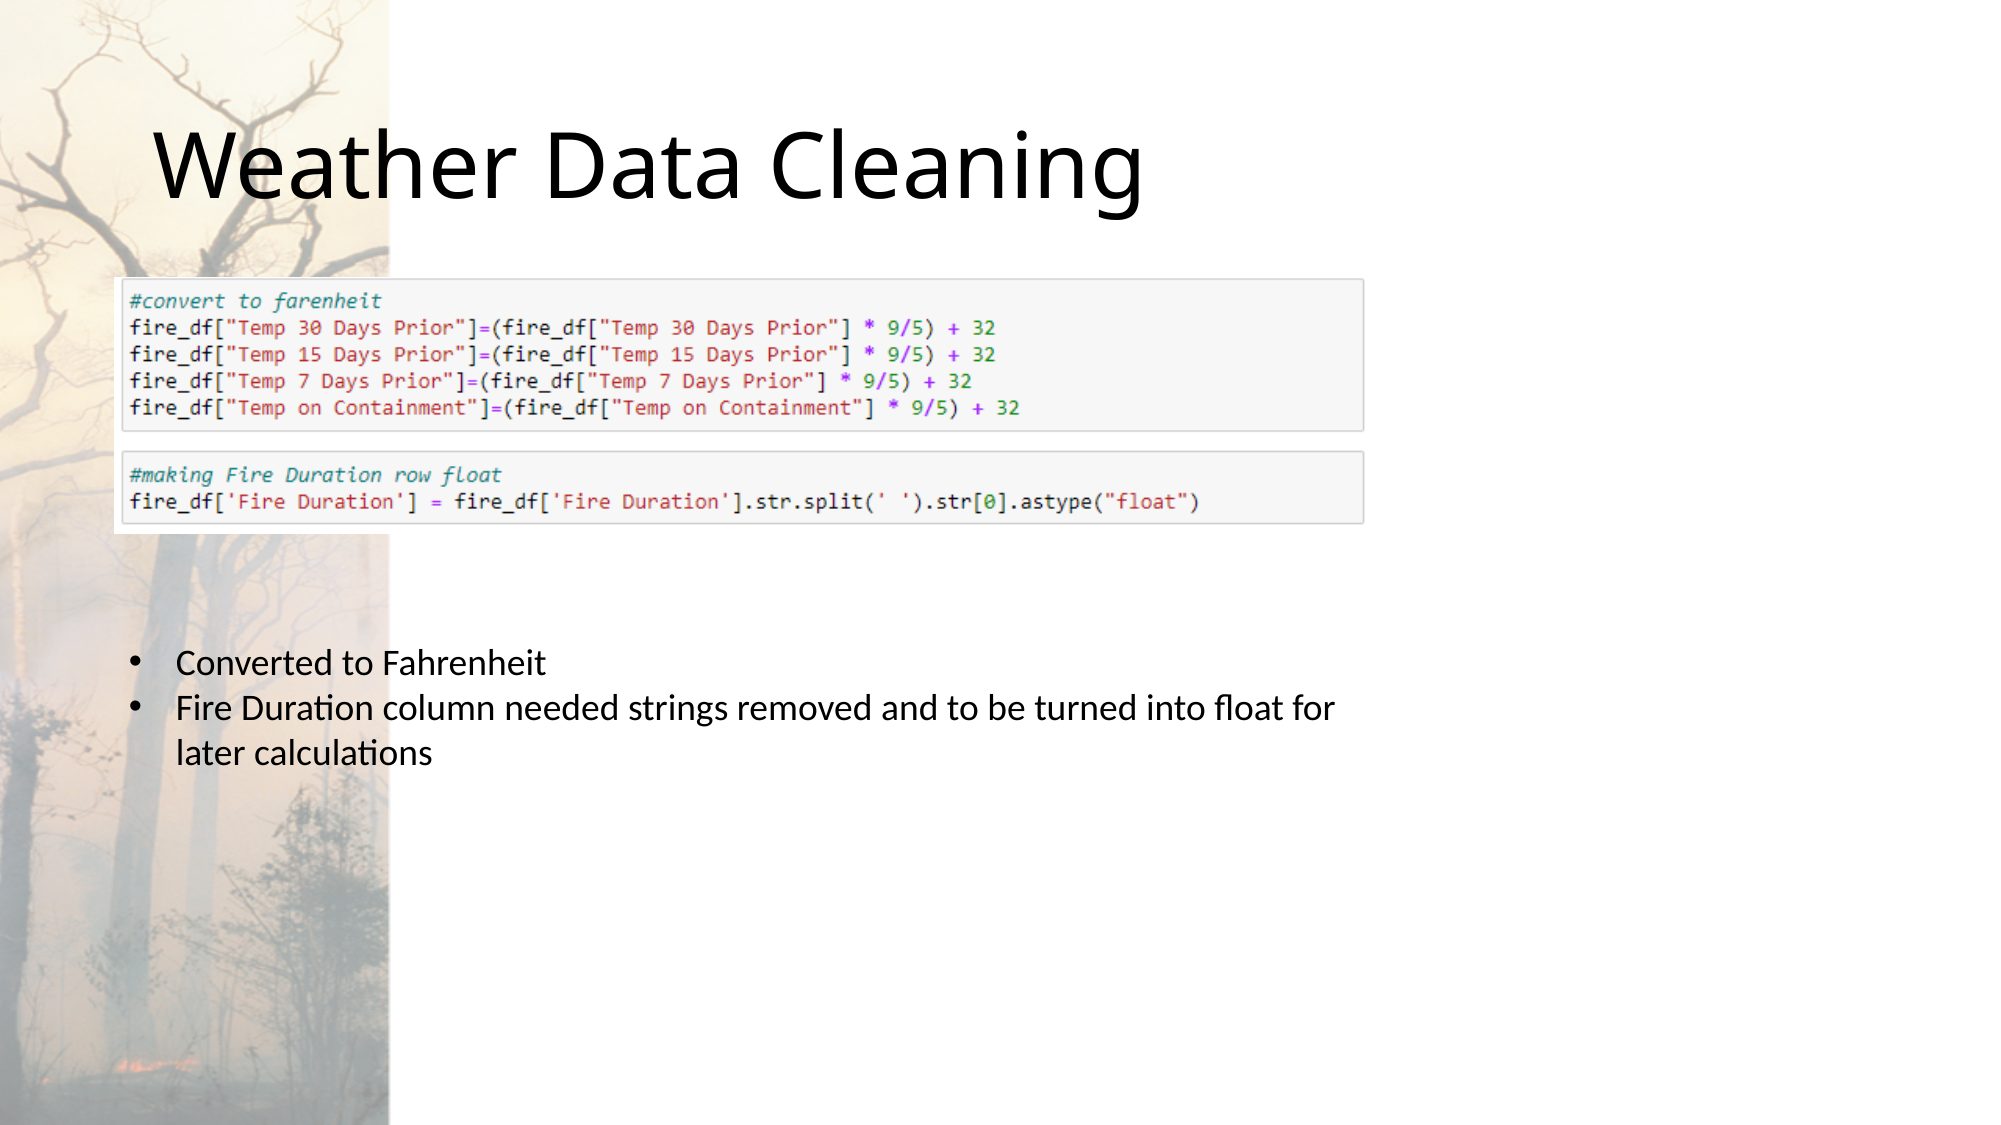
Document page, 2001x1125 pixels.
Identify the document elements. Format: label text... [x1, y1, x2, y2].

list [114, 277, 1374, 534]
text_box Converted to Fahrenheit Fire Duration column needed strings removed and to be turned into float for later calculations [114, 630, 1390, 781]
title Weather Data Cleaning [137, 59, 1863, 278]
